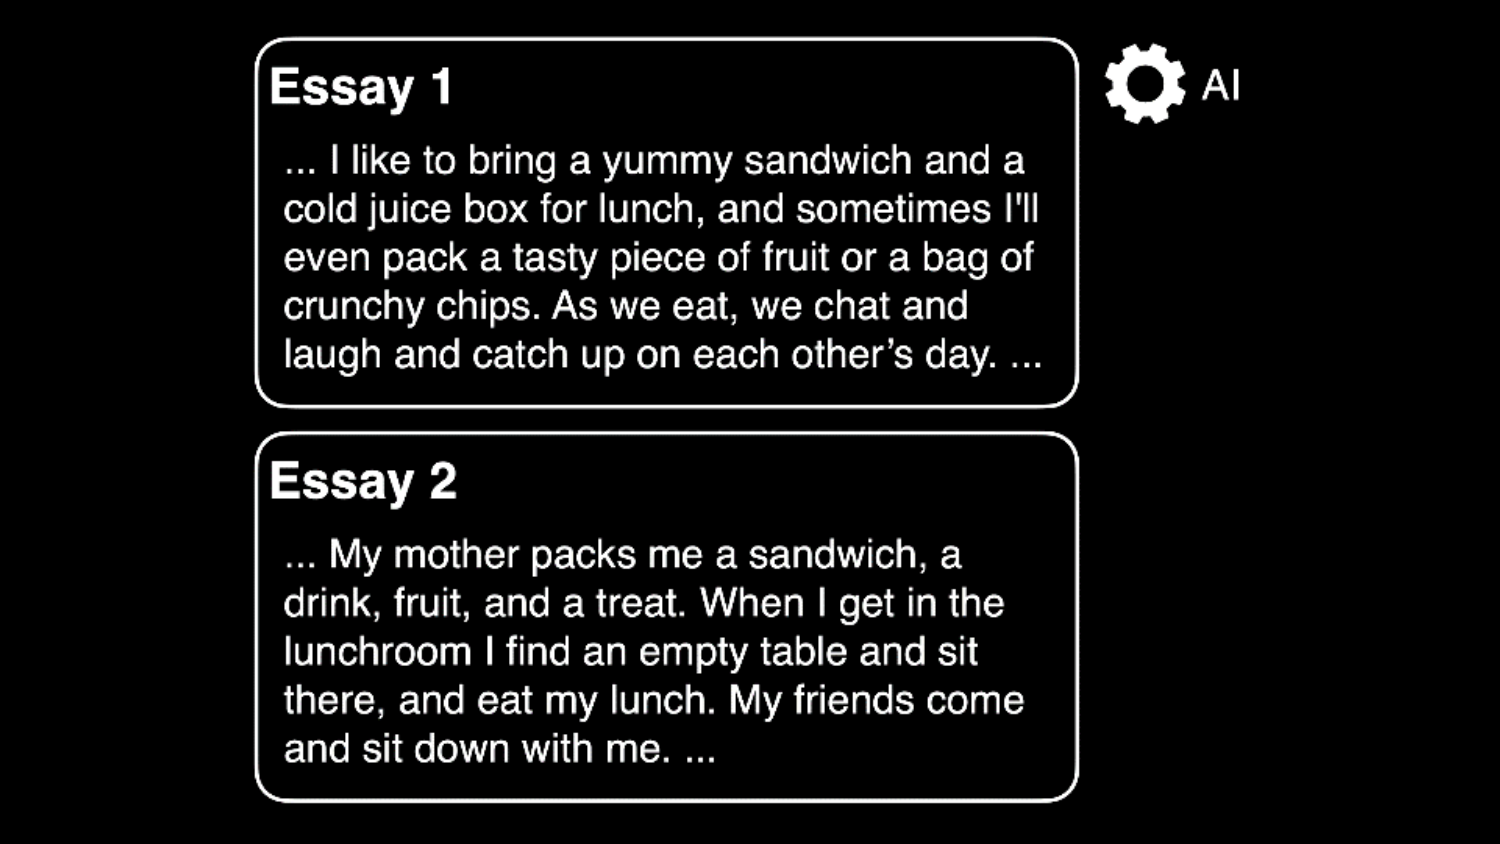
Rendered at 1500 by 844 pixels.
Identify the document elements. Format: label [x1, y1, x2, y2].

picture [241, 24, 1259, 819]
